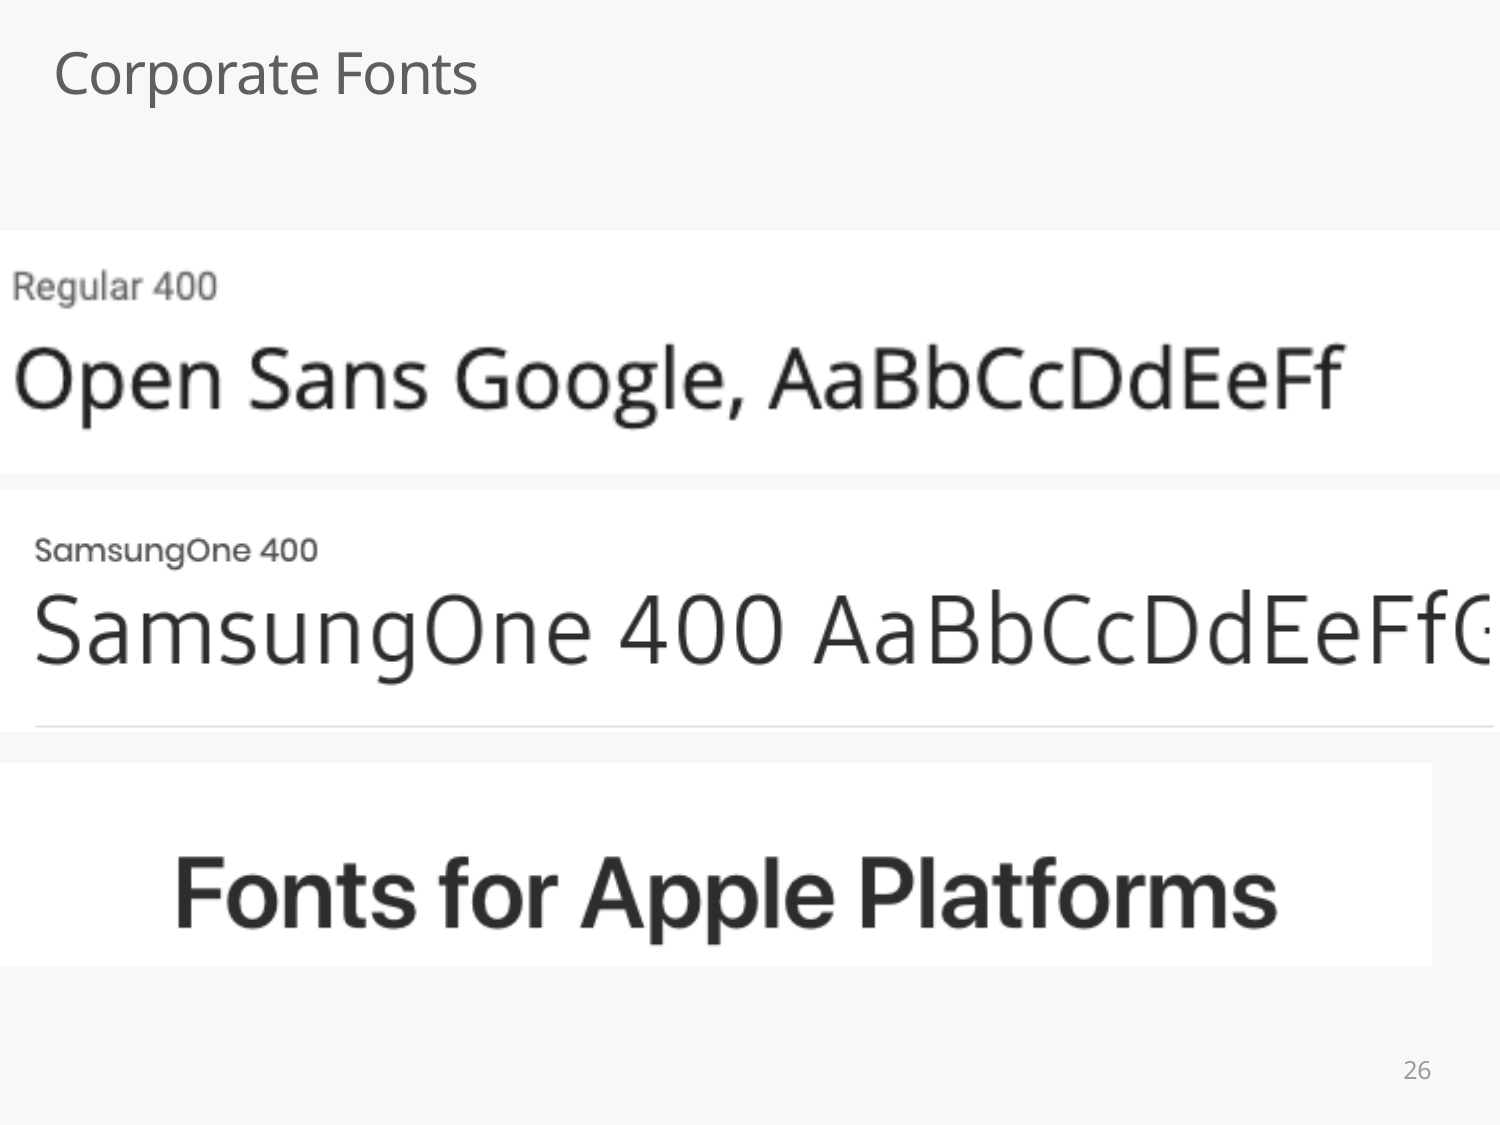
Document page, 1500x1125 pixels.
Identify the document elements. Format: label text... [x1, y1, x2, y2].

picture [0, 231, 1500, 474]
picture [0, 489, 1500, 733]
picture [0, 762, 1432, 966]
slide_number 26 [1109, 1041, 1447, 1102]
title Corporate Fonts [53, 45, 1447, 180]
